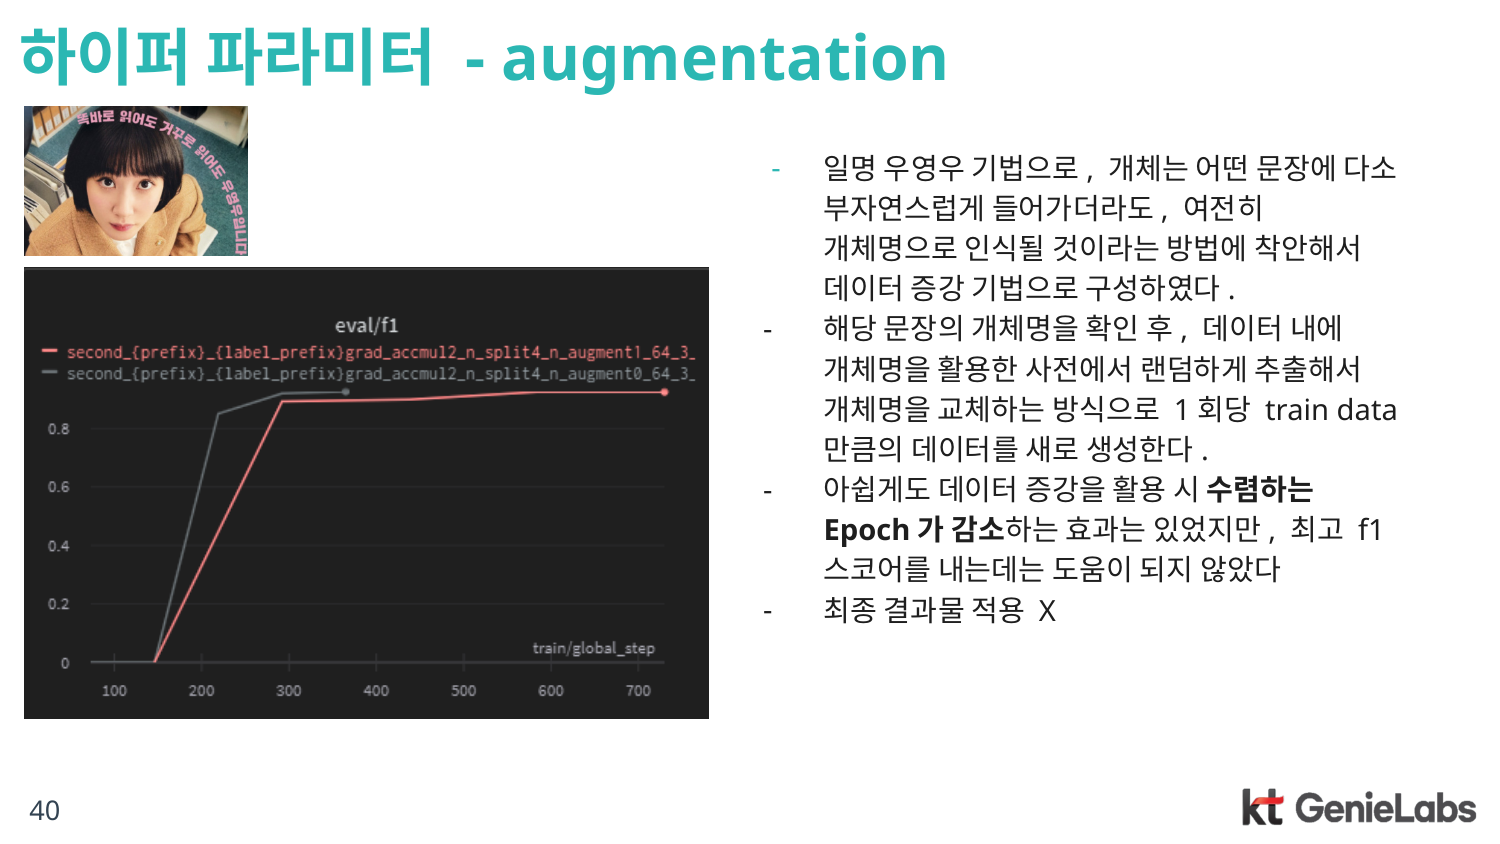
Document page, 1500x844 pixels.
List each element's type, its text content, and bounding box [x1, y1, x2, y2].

slide_number 40 [0, 779, 90, 844]
picture [24, 267, 709, 720]
text_box 일명 우영우 기법으로, 개체는 어떤 문장에 다소 부자연스럽게 들어가더라도, 여전히 개체명으로 인식될 것이라는 방법에 착안해서 데이터 증강 기법으로 구성하였다. 해당 문장의 개체명을 확인 후, 데이터 내에 개체명을 활용한 사전에서 랜덤하게 추출해서 개체명을 교체하는 방식으로 1회당 train data 만큼의 데이터를 새로 생성한다. 아쉽게도 데이터 증강을 활용 시 수렴하는 Epoch가 감소하는 효과는 있었지만, 최고 f1 스코어를 내는데는 도움이 되지 않았다 최종 결과물 적용 X [733, 129, 1415, 642]
picture [24, 106, 248, 256]
picture [1236, 779, 1485, 832]
title 하이퍼 파라미터 - augmentation [19, 18, 1101, 160]
